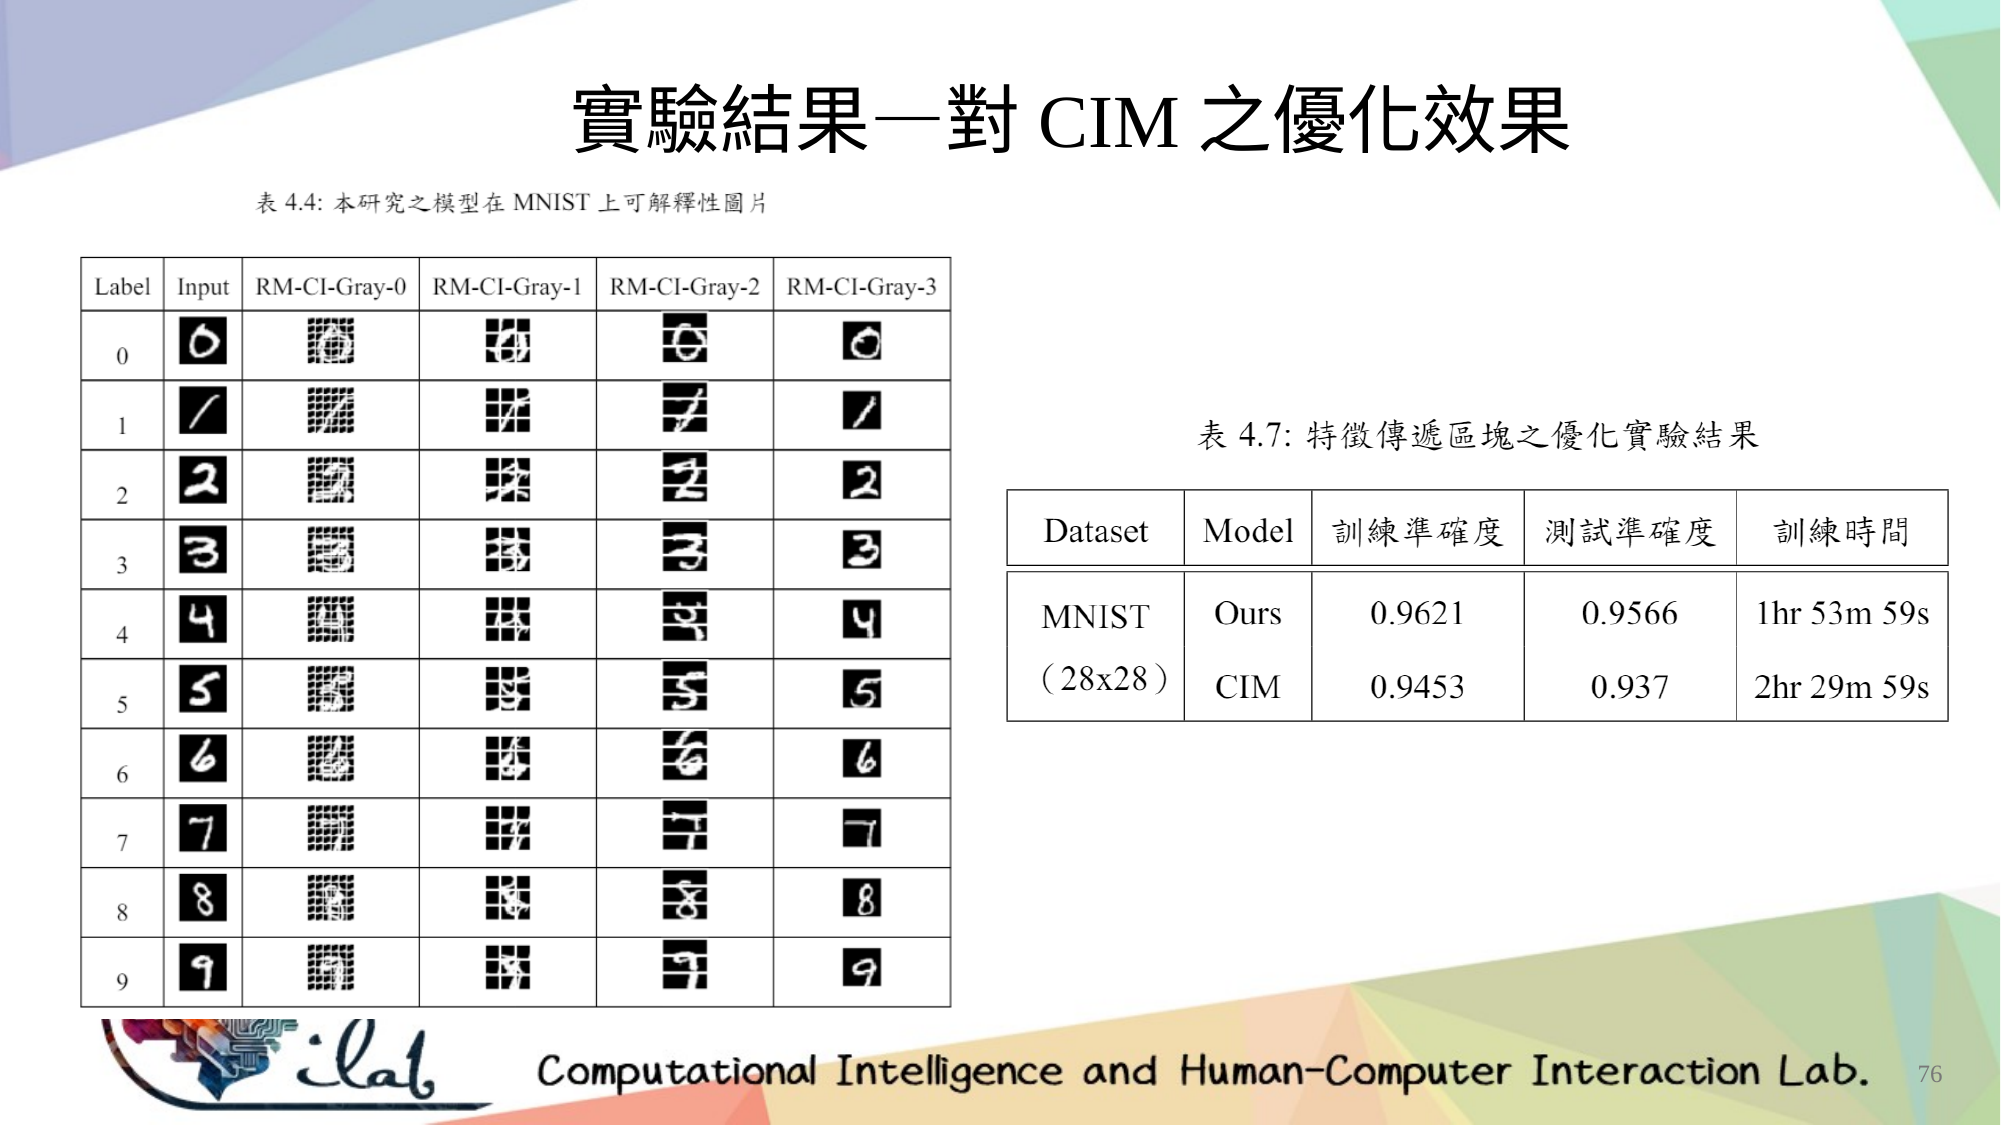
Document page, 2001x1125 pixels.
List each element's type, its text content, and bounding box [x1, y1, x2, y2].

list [1002, 395, 1958, 730]
picture [0, 0, 2001, 1125]
slide_number 76 [1507, 1042, 1958, 1103]
text_box 實驗結果—對CIM之優化效果 [555, 64, 1588, 170]
